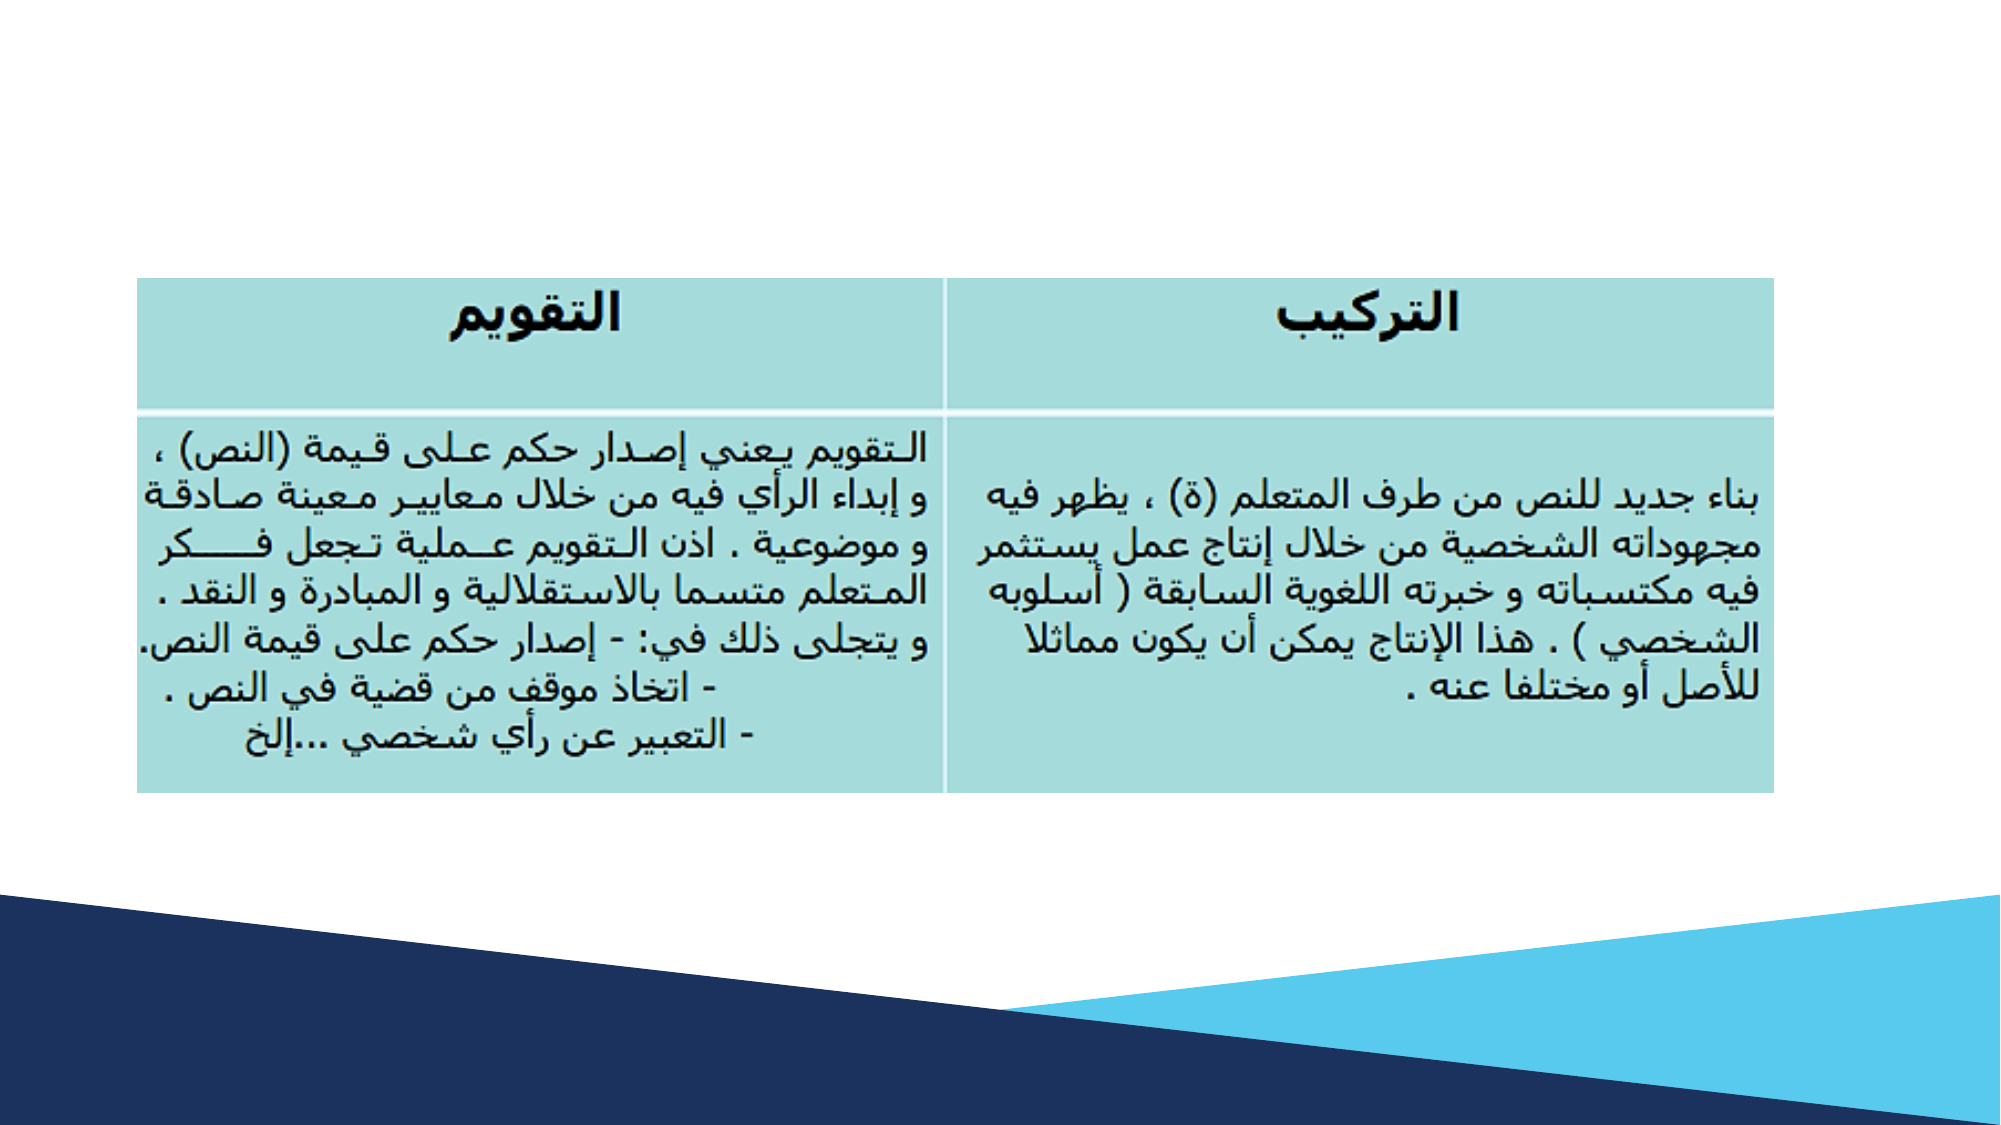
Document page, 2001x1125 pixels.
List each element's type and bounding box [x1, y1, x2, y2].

text_box [1002, 894, 2000, 1124]
text_box [0, 894, 2000, 1125]
picture [137, 278, 1774, 793]
